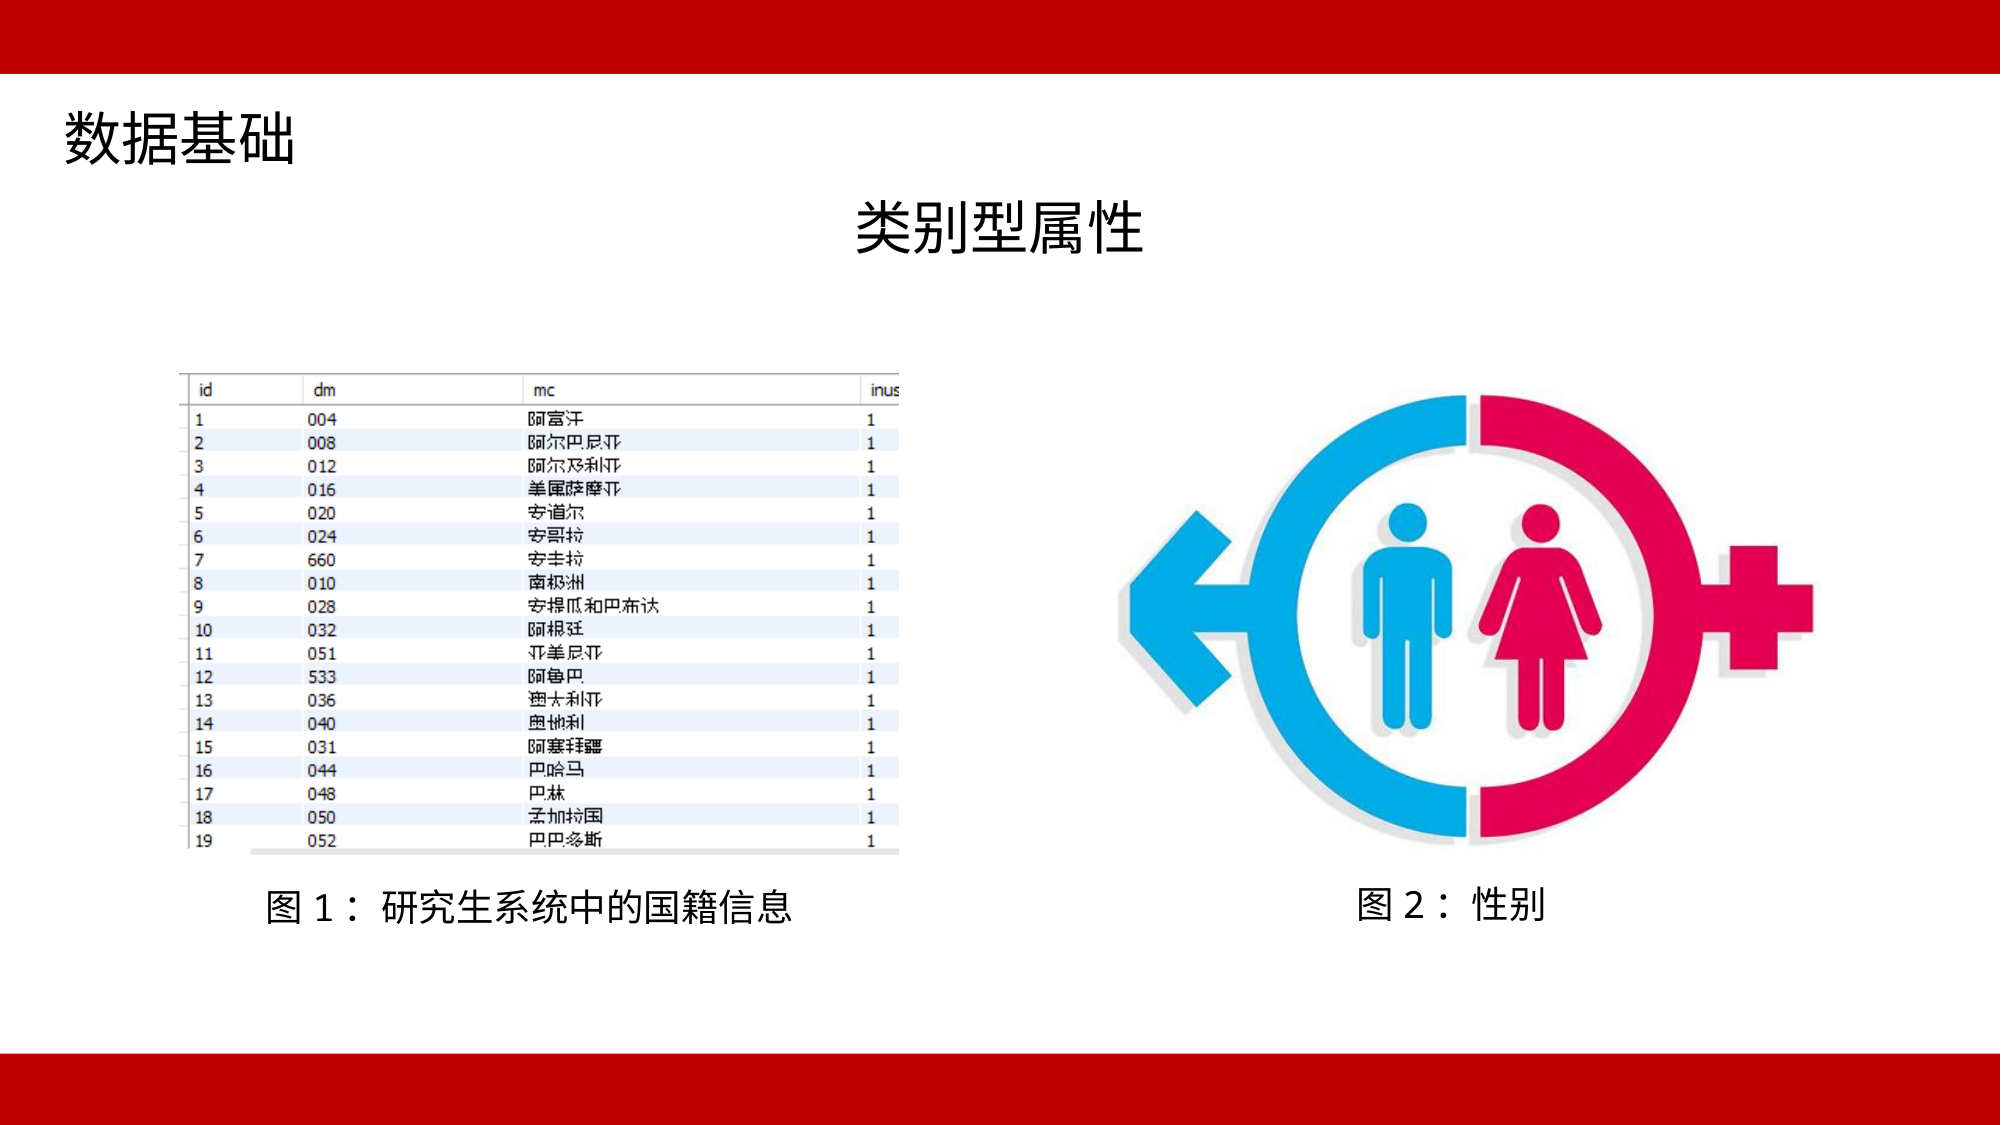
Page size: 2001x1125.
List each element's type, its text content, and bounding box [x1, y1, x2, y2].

text_box [0, 1053, 2000, 1125]
picture [1101, 370, 1821, 855]
text_box 图1：研究生系统中的国籍信息 [250, 876, 809, 936]
text_box [0, 0, 2000, 75]
text_box 图2：性别 [1341, 873, 1562, 934]
picture [179, 373, 899, 855]
text_box 类别型属性 [839, 184, 1161, 270]
text_box 数据基础 [48, 95, 312, 180]
